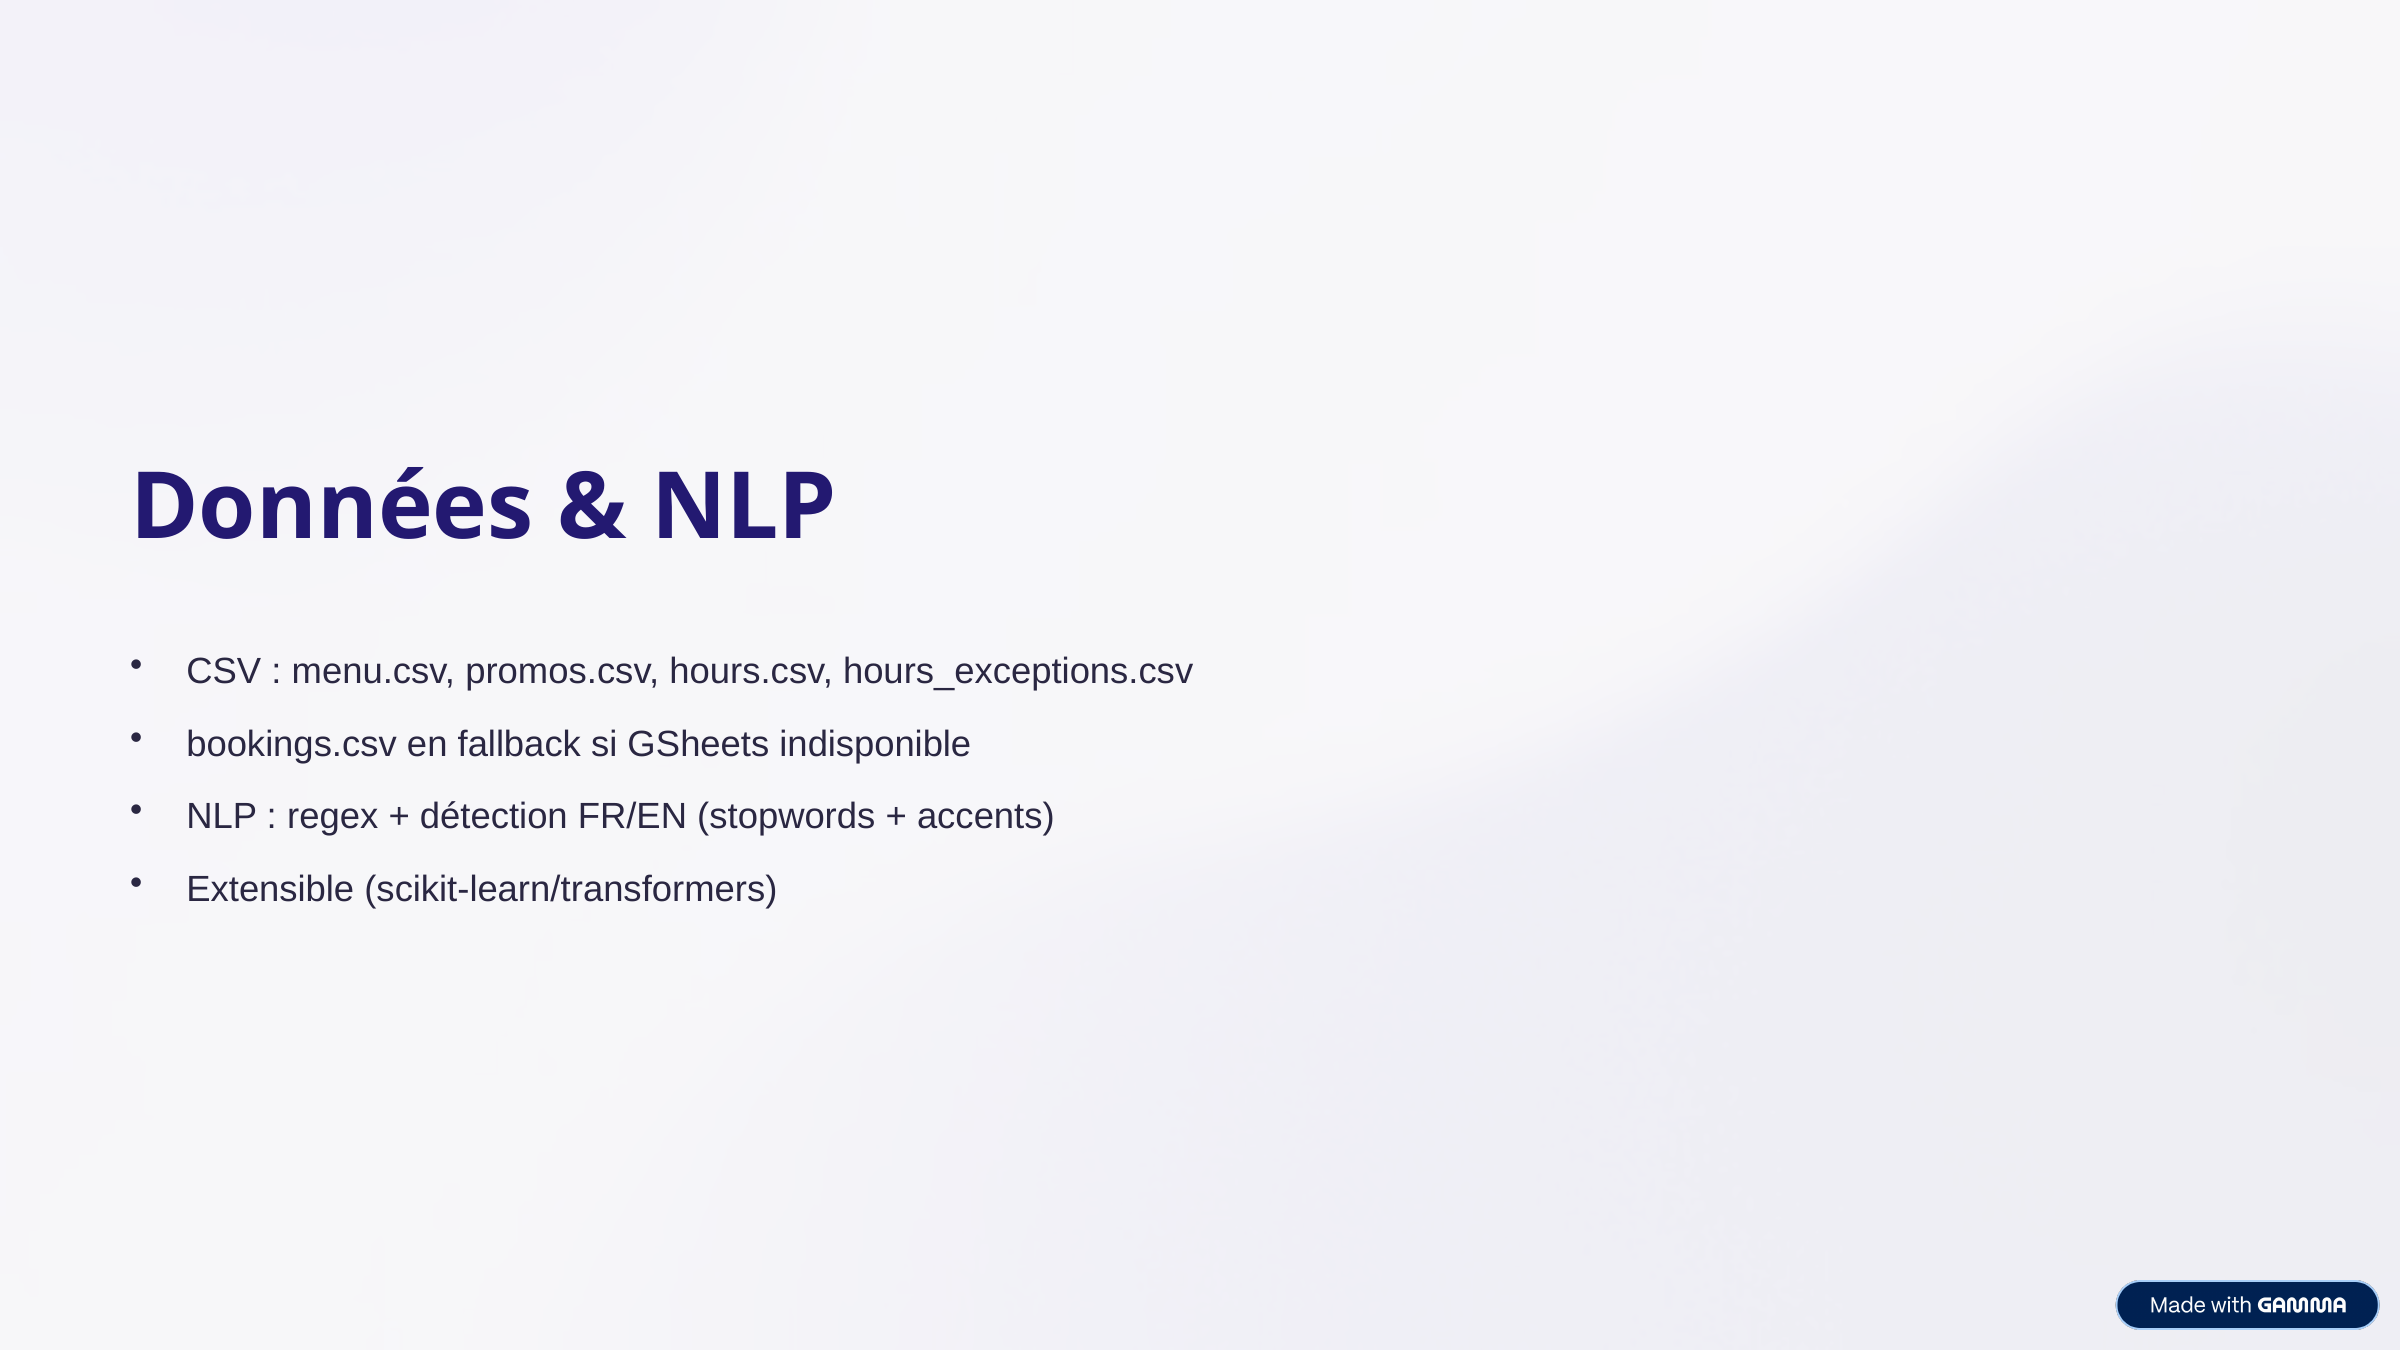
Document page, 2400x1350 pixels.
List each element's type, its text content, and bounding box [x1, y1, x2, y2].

picture [2106, 1271, 2389, 1339]
text_box bookings.csv en fallback si GSheets indisponible [130, 704, 2270, 764]
text_box CSV : menu.csv, promos.csv, hours.csv, hours_exceptions.csv [130, 631, 2270, 692]
text_box Données & NLP [130, 441, 1061, 558]
text_box NLP : regex + détection FR/EN (stopwords + accents) [130, 776, 2270, 837]
text_box Extensible (scikit-learn/transformers) [130, 849, 2270, 909]
